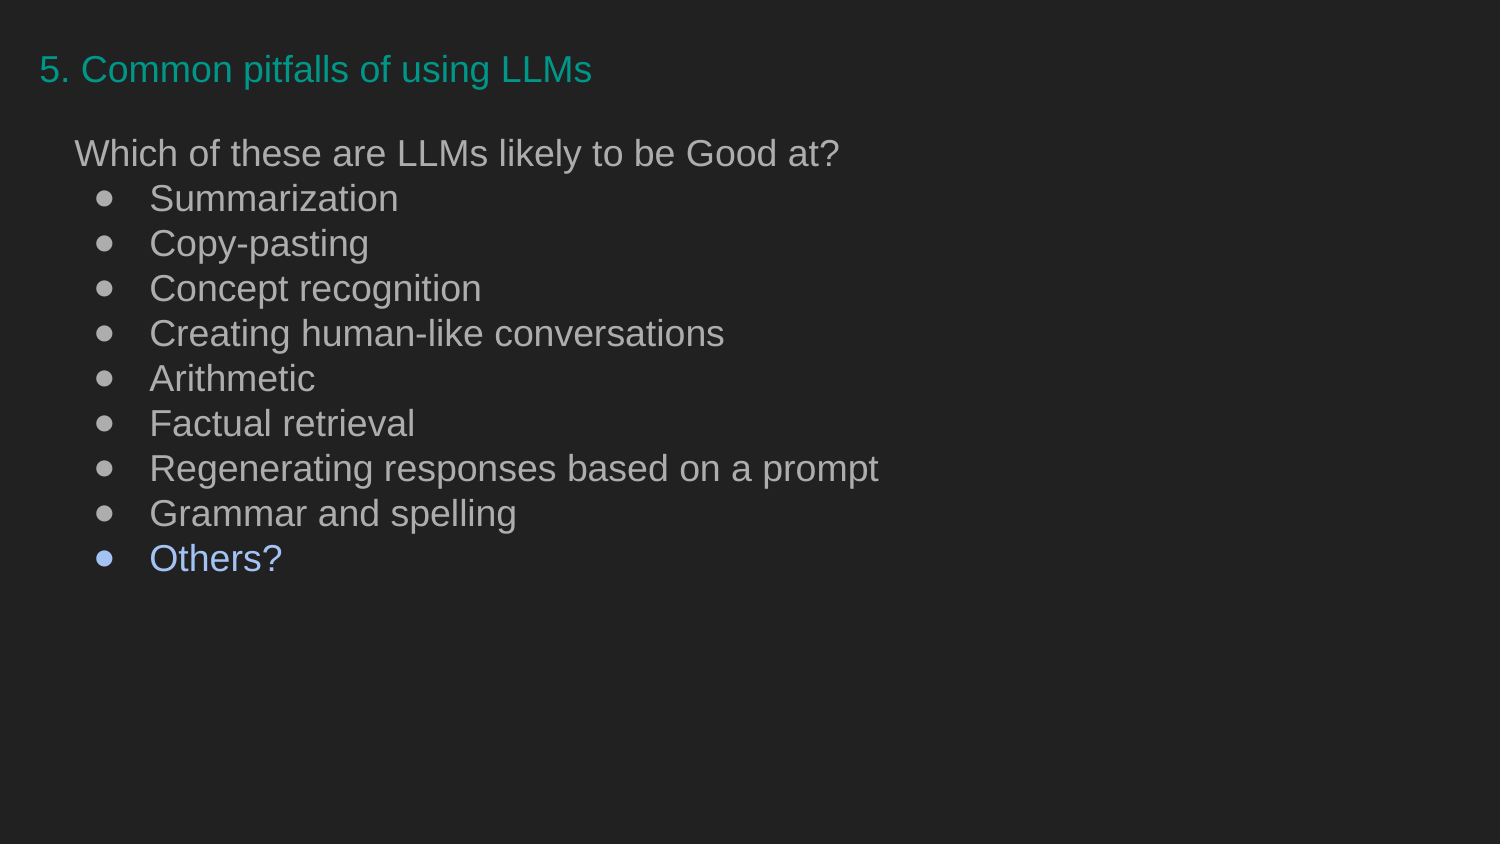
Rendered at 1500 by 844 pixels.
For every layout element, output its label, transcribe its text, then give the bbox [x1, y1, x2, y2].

text_box Which of these are LLMs likely to be Good at? Summarization Copy-pasting Concept recognition Creating human-like conversations Arithmetic Factual retrieval Regenerating responses based on a prompt Grammar and spelling Others? [59, 113, 1472, 594]
text_box 5. Common pitfalls of using LLMs [24, 29, 890, 105]
